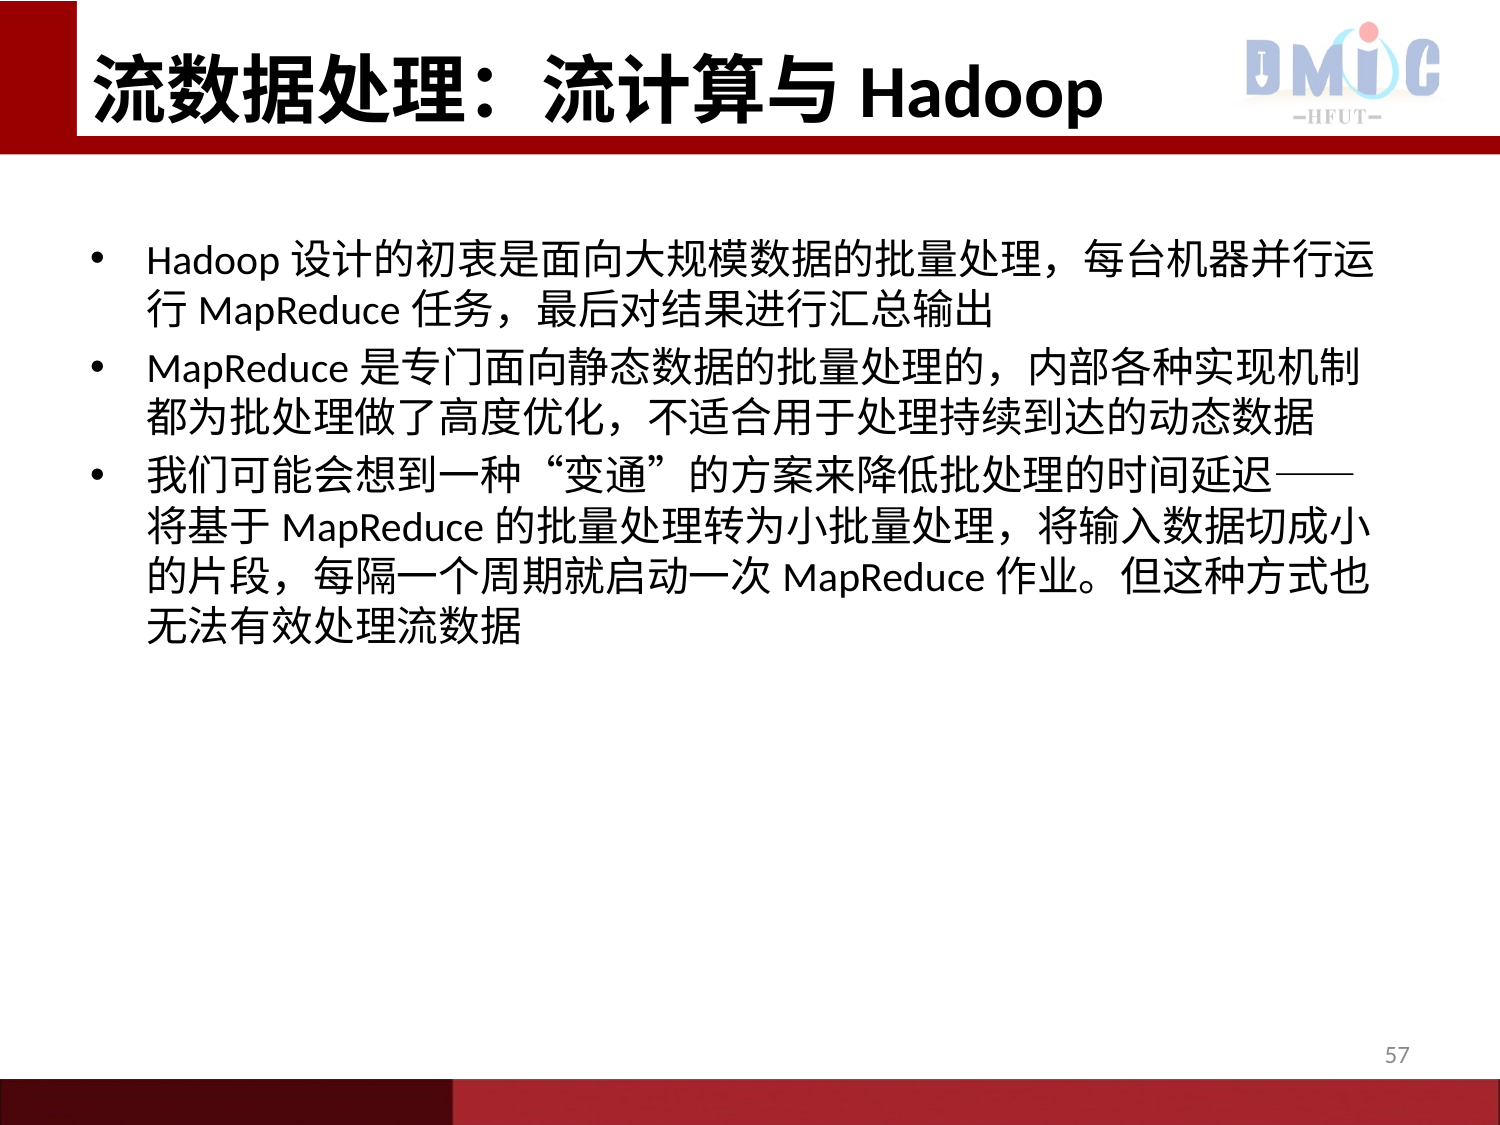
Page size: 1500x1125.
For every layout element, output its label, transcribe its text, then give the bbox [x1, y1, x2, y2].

picture [0, 1079, 1500, 1125]
list Hadoop设计的初衷是面向大规模数据的批量处理，每台机器并行运行MapReduce任务，最后对结果进行汇总输出 MapReduce是专门面向静态数据的批量处理的，内部各种实现机制都为批处理做了高度优化，不适合用于处理持续到达的动态数据 我们可能会想到一种“变通”的方案来降低批处理的时间延迟——将基于MapReduce的批量处理转为小批量处理，将输入数据切成小的片段，每隔一个周期就启动一次MapReduce作业。但这种方式也无法有效处理流数据 [74, 224, 1413, 1006]
title 流数据处理：流计算与Hadoop [76, 12, 1500, 163]
slide_number 57 [1074, 1023, 1425, 1084]
